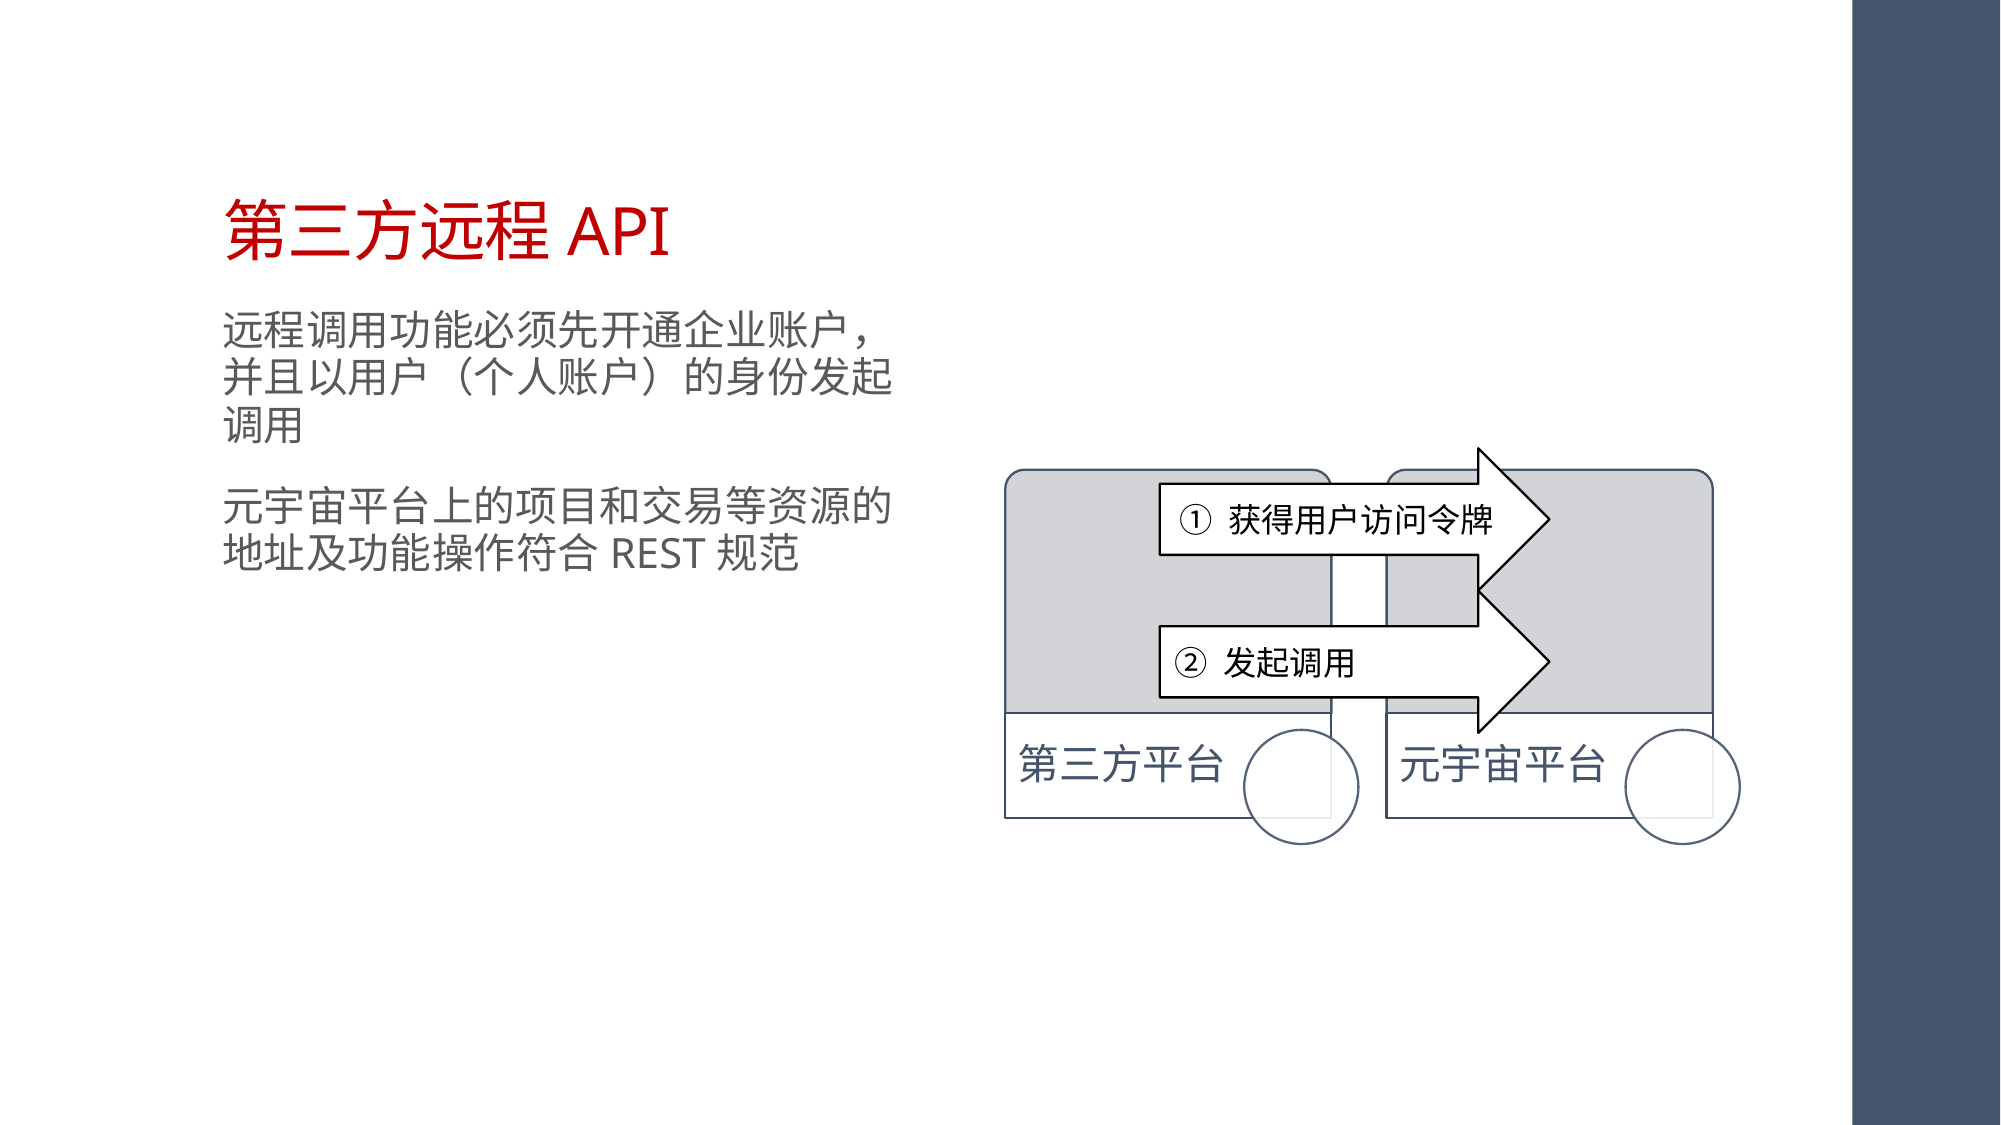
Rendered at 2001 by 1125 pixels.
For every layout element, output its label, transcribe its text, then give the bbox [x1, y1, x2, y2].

list 远程调用功能必须先开通企业账户，并且以用户（个人账户）的身份发起调用 元宇宙平台上的项目和交易等资源的地址及功能操作符合REST规范 [206, 299, 942, 1014]
title 第三方远程API [206, 43, 1797, 278]
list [1004, 299, 1741, 1015]
